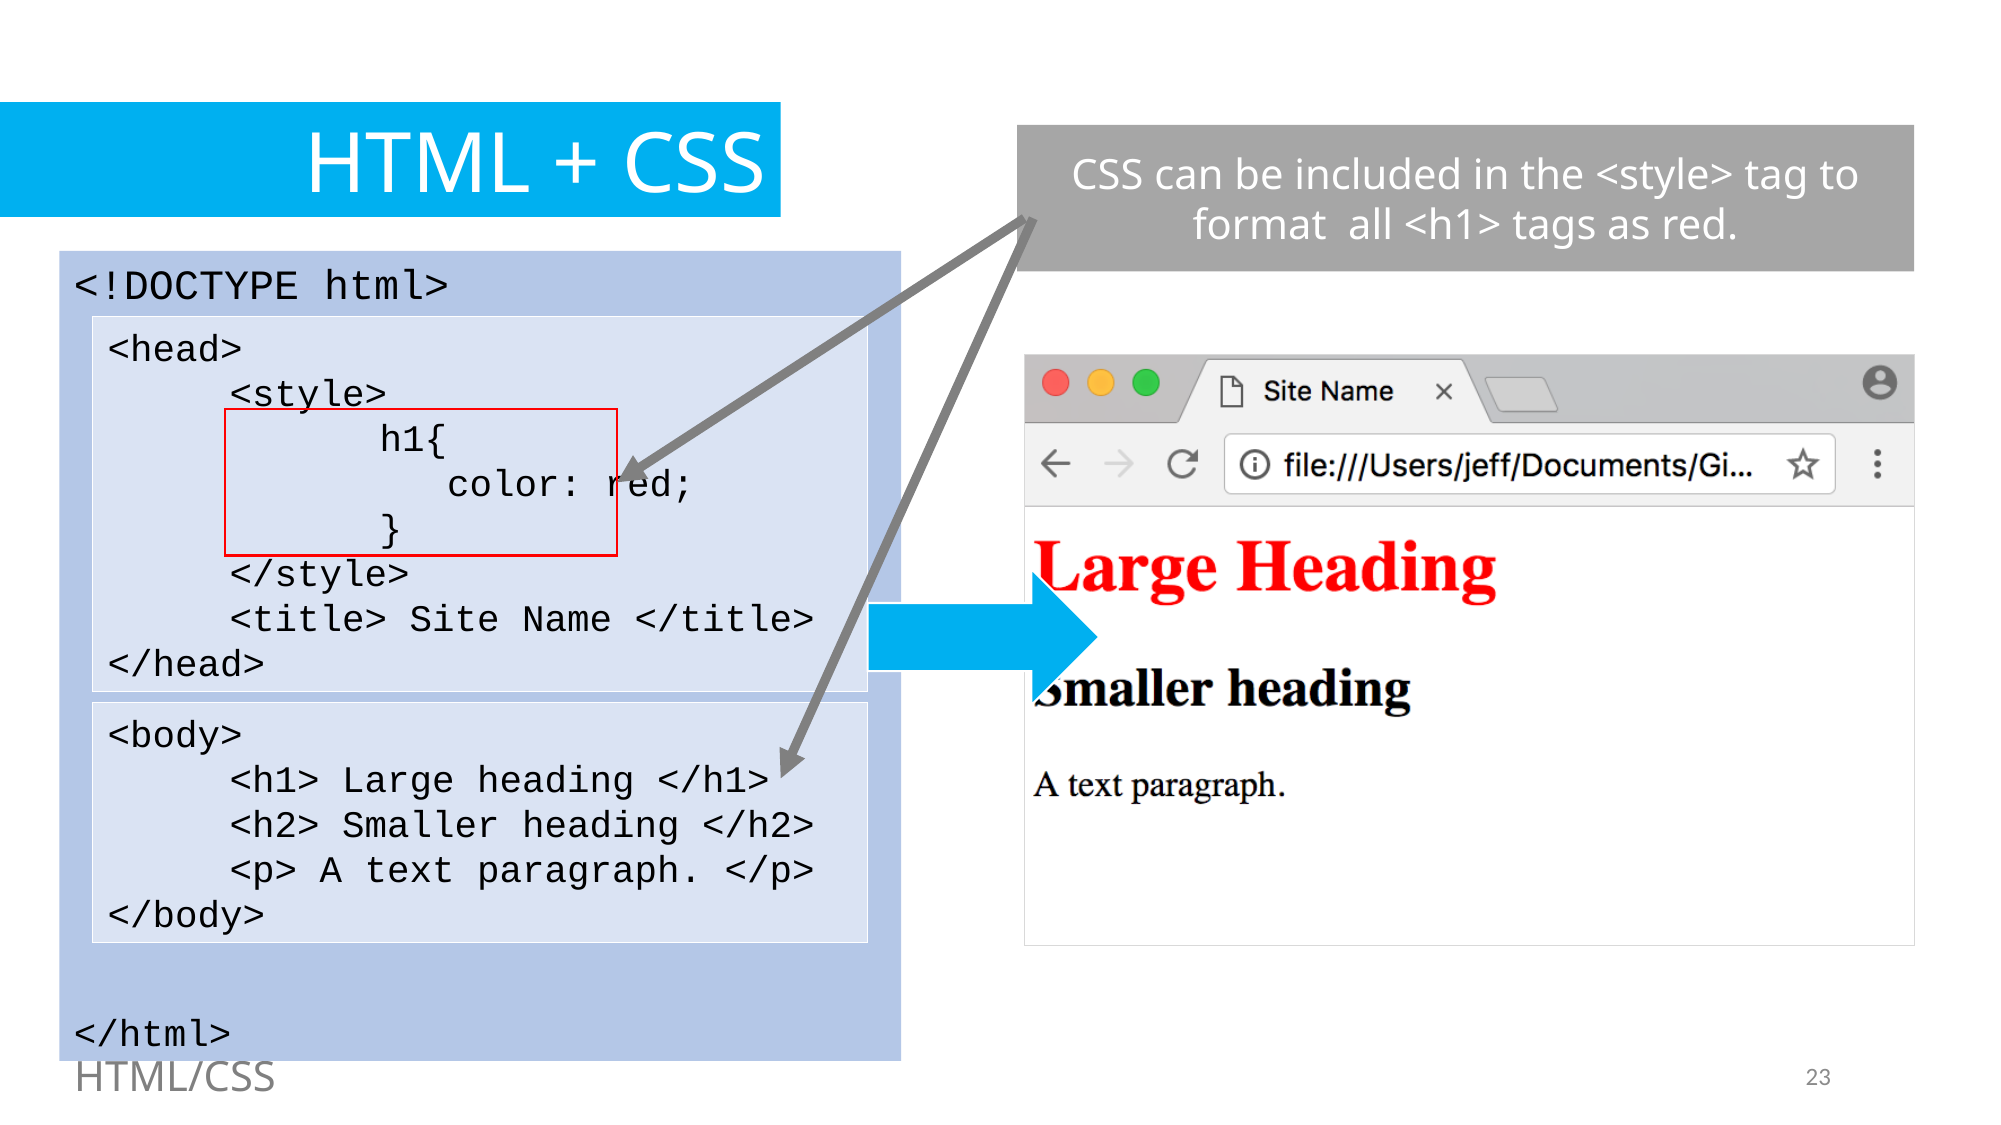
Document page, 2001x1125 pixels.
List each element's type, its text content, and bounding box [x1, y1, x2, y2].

text_box CSS can be included in the <style> tag to format all <h1> tags as red. [1016, 124, 1915, 273]
text_box [224, 408, 618, 557]
picture [1024, 354, 1915, 946]
slide_number 23 [1529, 1045, 1847, 1106]
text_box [617, 218, 780, 483]
text_box HTML/CSS [59, 1042, 1529, 1108]
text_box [780, 218, 1034, 779]
text_box HTML + CSS [0, 102, 781, 217]
text_box <!DOCTYPE html> </html> [59, 250, 902, 1061]
text_box <body> <h1> Large heading </h1> <h2> Smaller heading </h2> <p> A text paragraph. </p> </body> [92, 702, 868, 943]
text_box <head> <style> h1{ color: red; } </style> <title> Site Name </title> </head> [92, 316, 780, 692]
